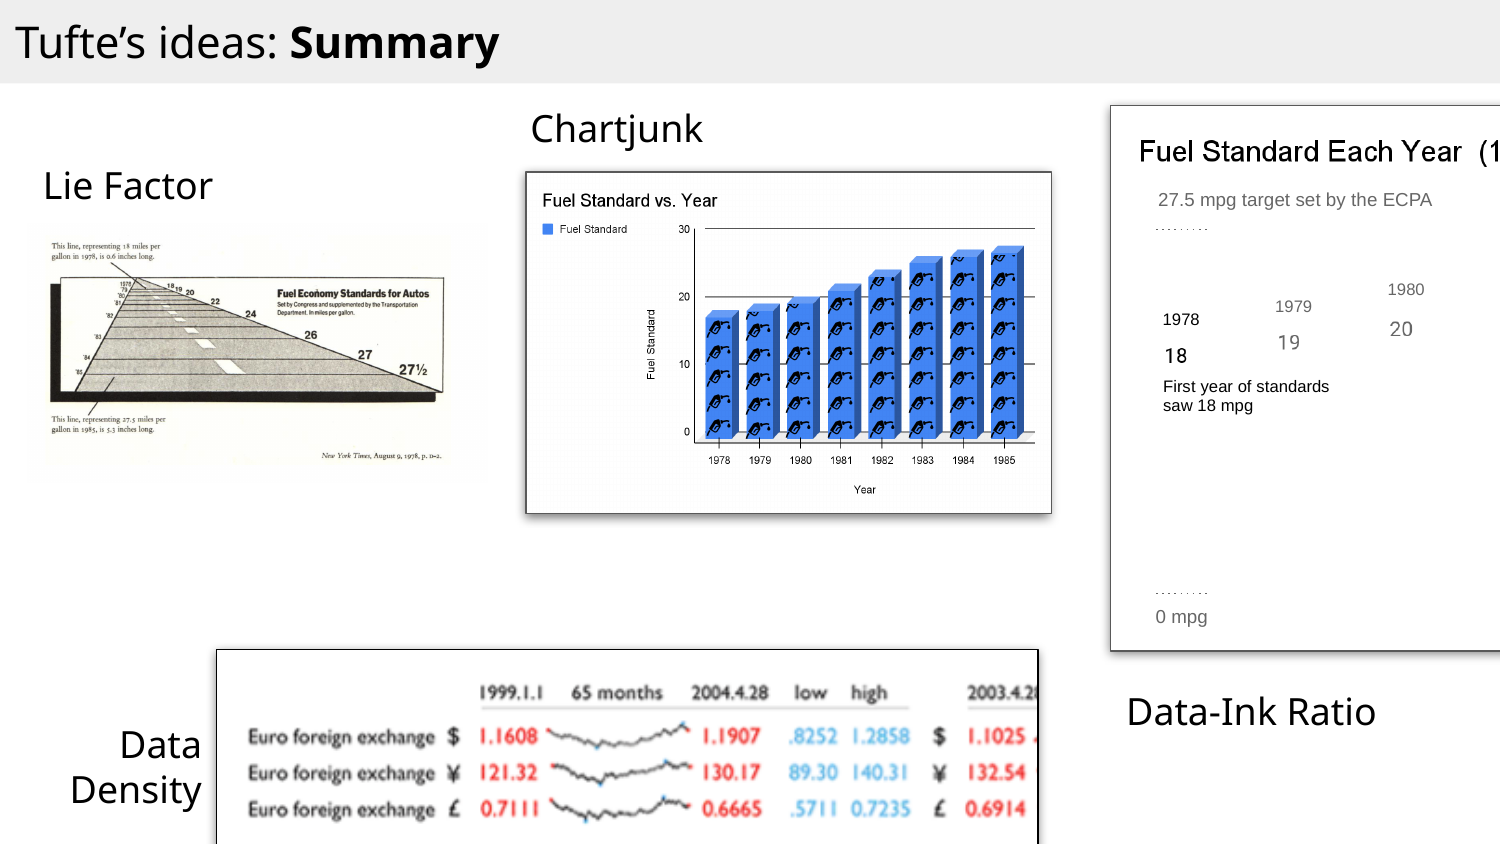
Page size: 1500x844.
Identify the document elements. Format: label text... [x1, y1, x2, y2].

text_box Lie Factor [27, 147, 488, 222]
picture [526, 172, 1052, 514]
picture [27, 222, 489, 483]
picture [1110, 105, 1500, 651]
picture [216, 650, 1038, 844]
text_box Data-Ink Ratio [1111, 672, 1500, 748]
text_box Tufte’s ideas: Summary [0, 0, 1480, 83]
text_box Chartjunk [515, 90, 1051, 166]
text_box [0, 0, 1500, 84]
text_box Data Density [0, 706, 211, 827]
